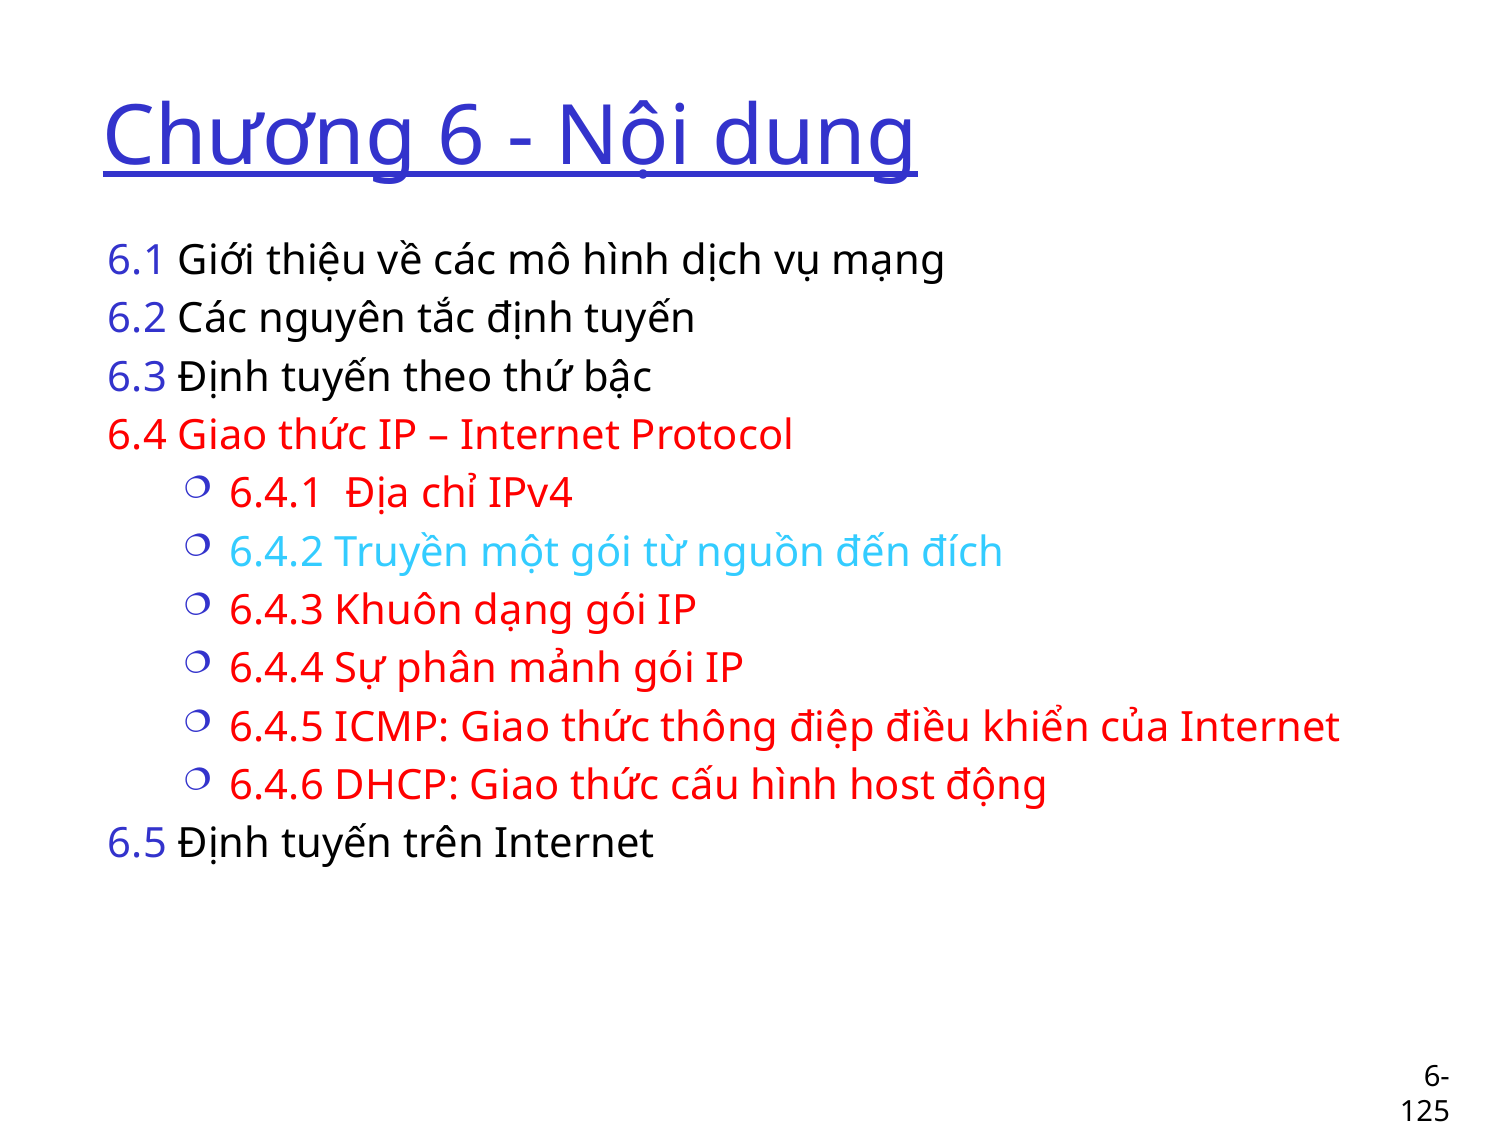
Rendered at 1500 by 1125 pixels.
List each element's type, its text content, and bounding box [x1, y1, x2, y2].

slide_number 6-125 [1362, 1049, 1466, 1125]
list 6.1 Giới thiệu về các mô hình dịch vụ mạng 6.2 Các nguyên tắc định tuyến 6.3 Định tuyến theo thứ bậc 6.4 Giao thức IP – Internet Protocol 6.4.1 Địa chỉ IPv4 6.4.2 Truyền một gói từ nguồn đến đích 6.4.3 Khuôn dạng gói IP 6.4.4 Sự phân mảnh gói IP 6.4.5 ICMP: Giao thức thông điệp điều khiển của Internet 6.4.6 DHCP: Giao thức cấu hình host động 6.5 Định tuyến trên Internet [92, 225, 1368, 1050]
title Chương 6 - Nội dung [87, 37, 1363, 225]
